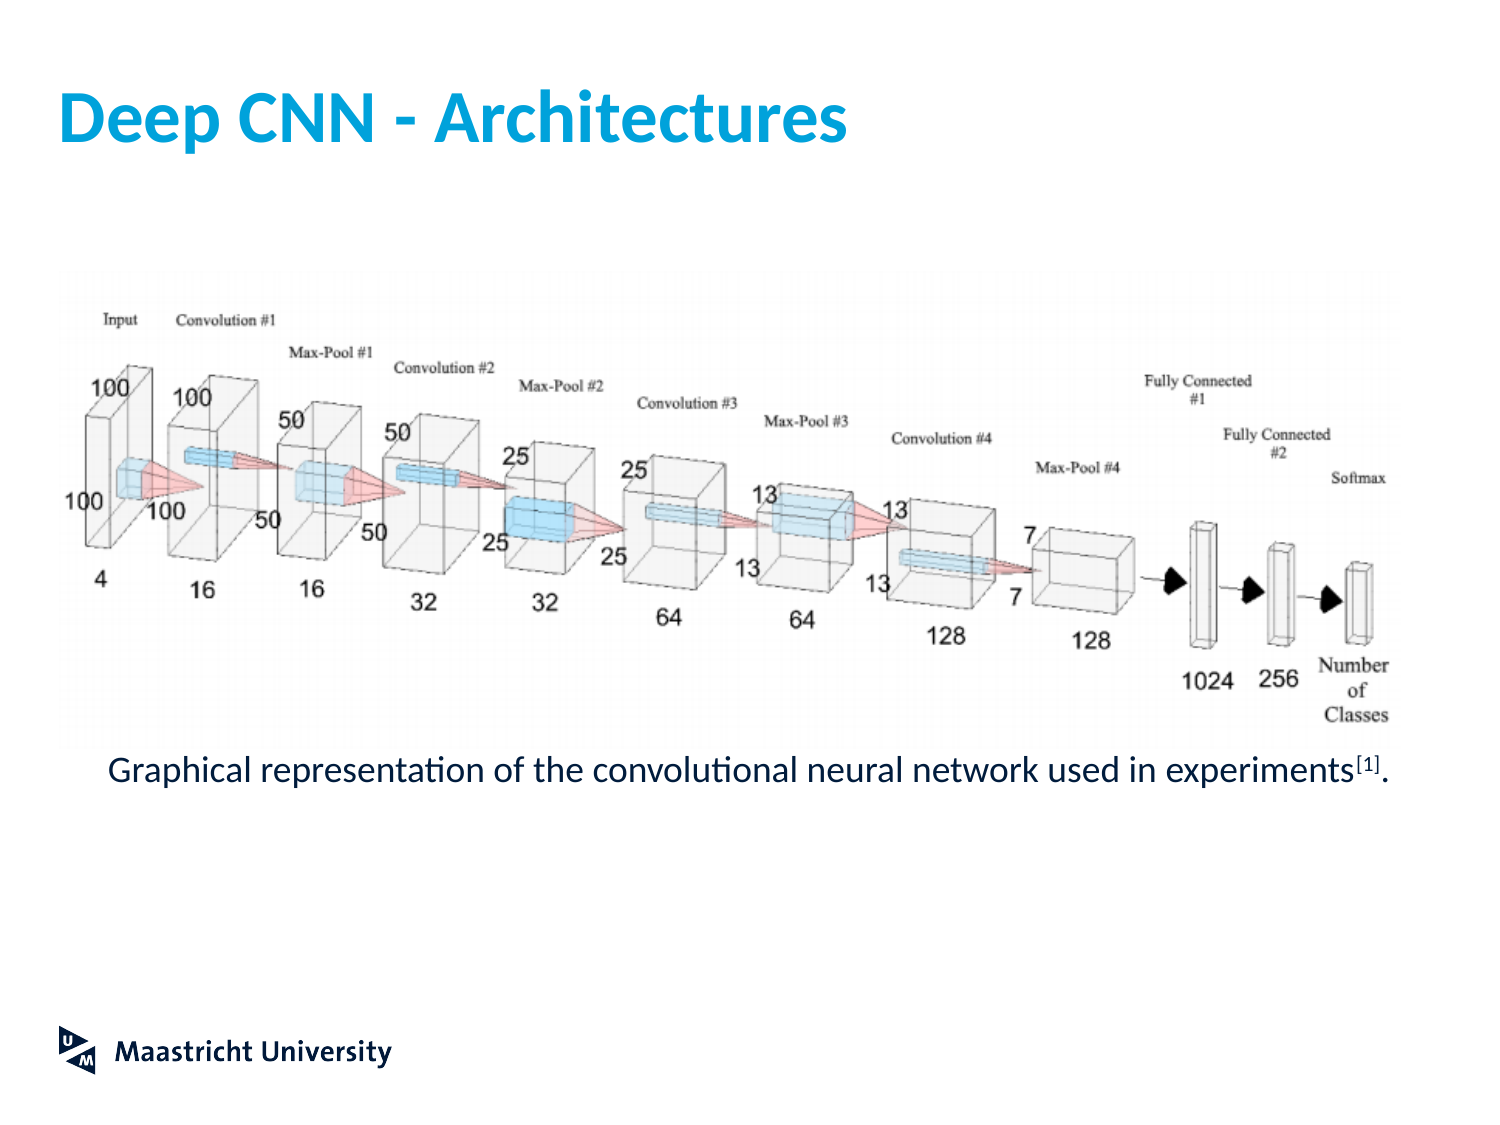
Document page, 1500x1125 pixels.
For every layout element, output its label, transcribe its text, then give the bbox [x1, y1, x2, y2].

picture [59, 1012, 405, 1096]
text_box Graphical representation of the convolutional neural network used in experiments[1]. [93, 756, 1425, 798]
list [58, 271, 1426, 749]
title Deep CNN - Architectures [59, 67, 1425, 192]
